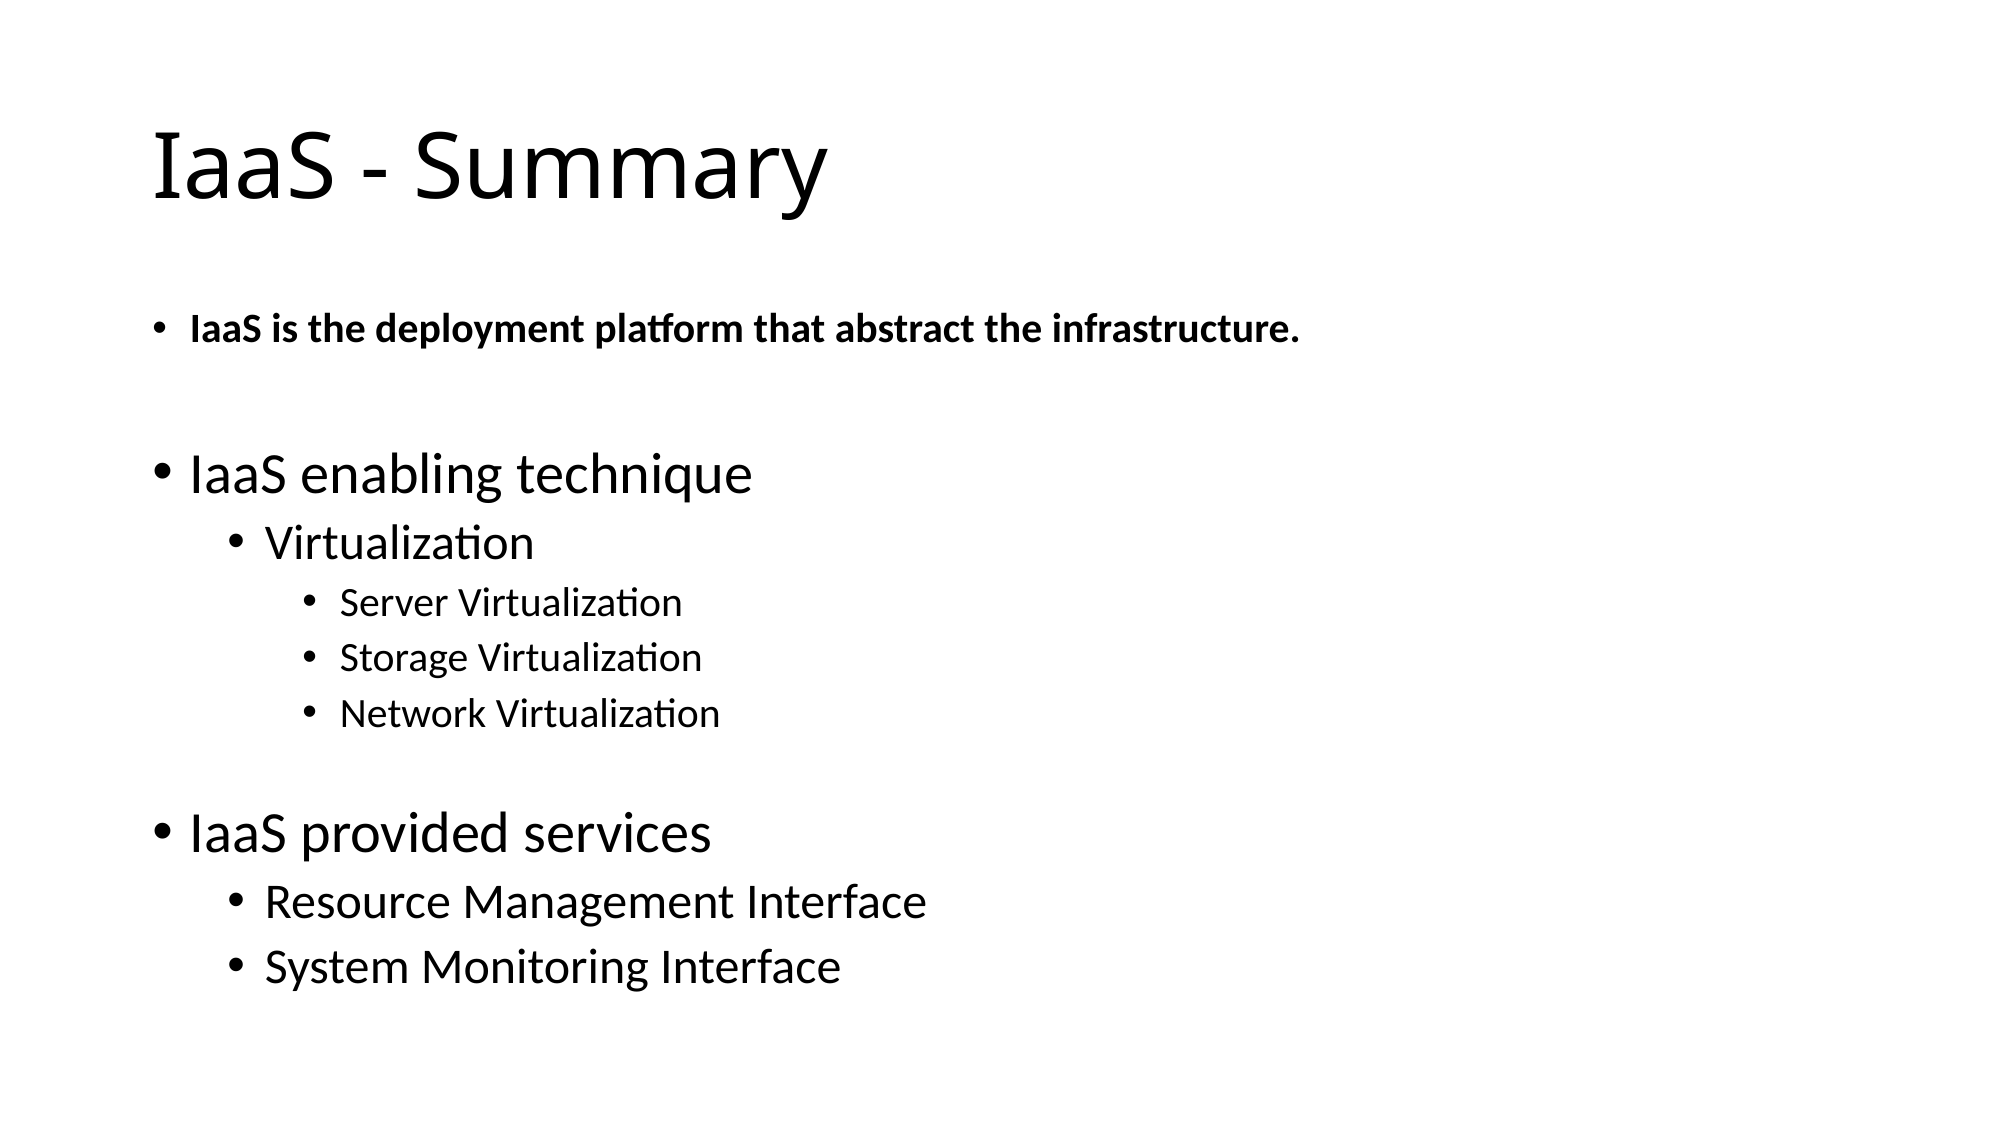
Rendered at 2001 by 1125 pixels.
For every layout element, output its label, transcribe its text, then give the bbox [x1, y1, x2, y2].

title IaaS - Summary [137, 59, 1863, 278]
list IaaS is the deployment platform that abstract the infrastructure. IaaS enabling technique Virtualization Server Virtualization Storage Virtualization Network Virtualization IaaS provided services Resource Management Interface System Monitoring Interface [137, 299, 1863, 1014]
